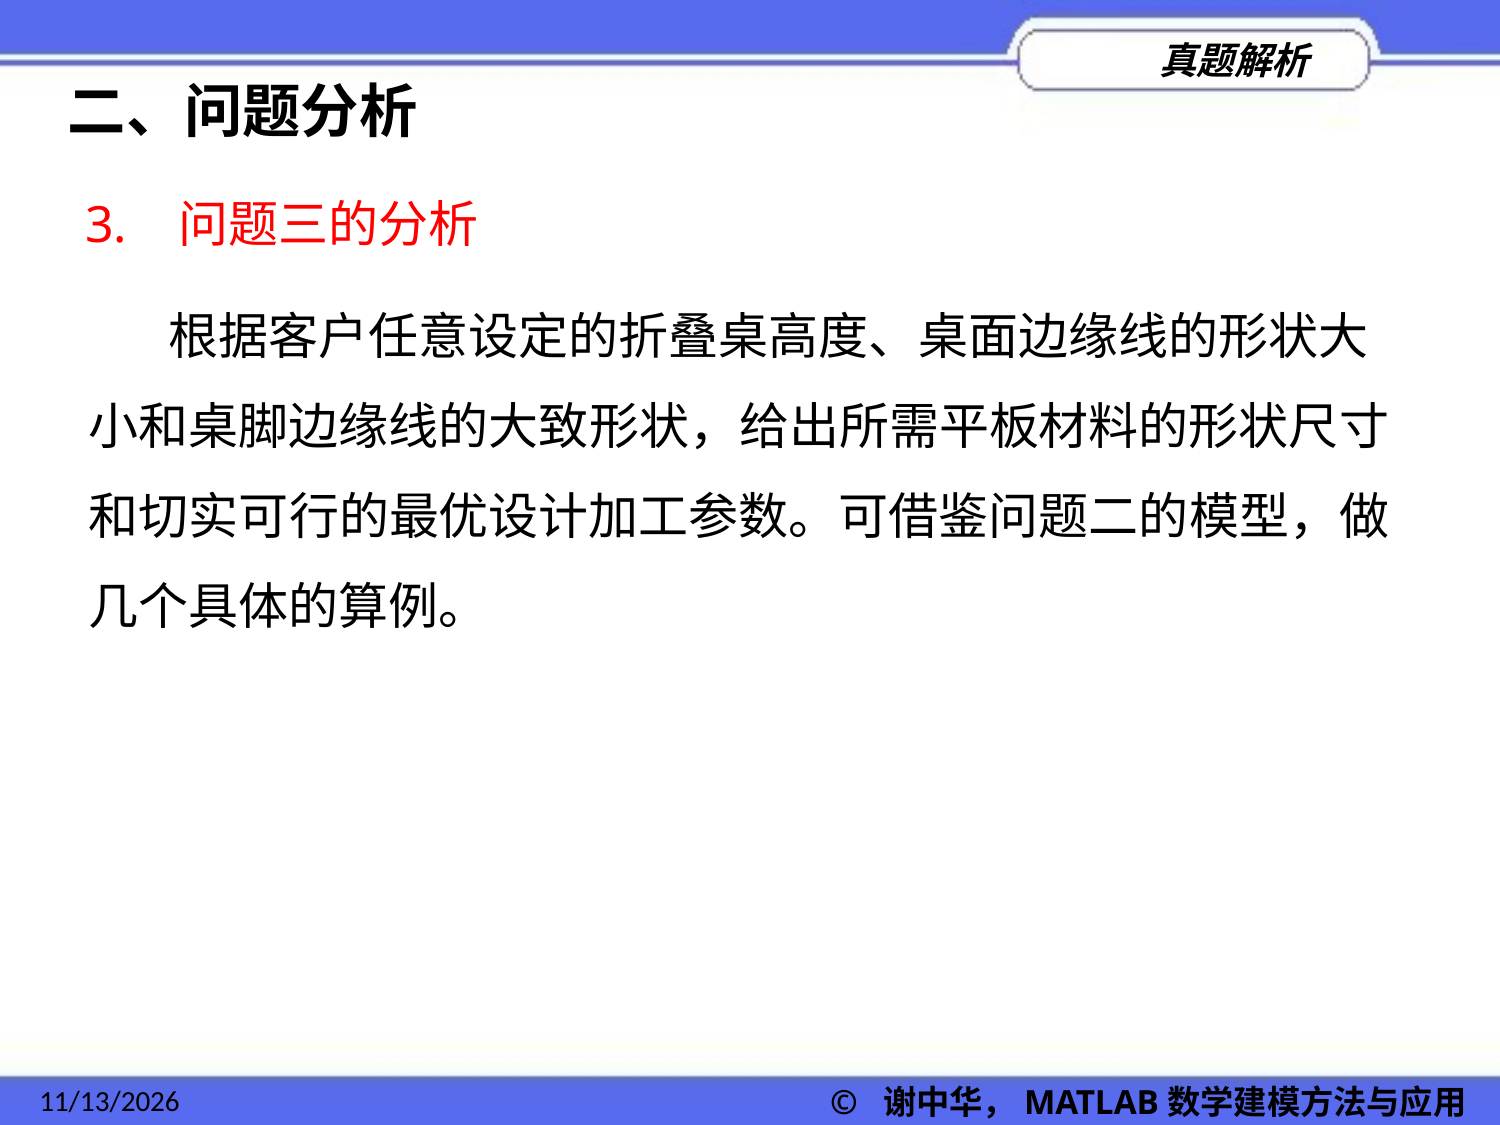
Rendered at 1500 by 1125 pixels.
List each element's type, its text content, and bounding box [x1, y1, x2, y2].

footer © 谢中华，MATLAB数学建模方法与应用 [809, 1079, 1488, 1123]
text_box 根据客户任意设定的折叠桌高度、桌面边缘线的形状大小和桌脚边缘线的大致形状，给出所需平板材料的形状尺寸和切实可行的最优设计加工参数。可借鉴问题二的模型，做几个具体的算例。 [74, 267, 1412, 642]
text_box 二、问题分析 [53, 66, 951, 152]
picture [0, 0, 1500, 1125]
text_box 3. 问题三的分析 [70, 160, 1388, 260]
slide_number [24, 1077, 349, 1123]
